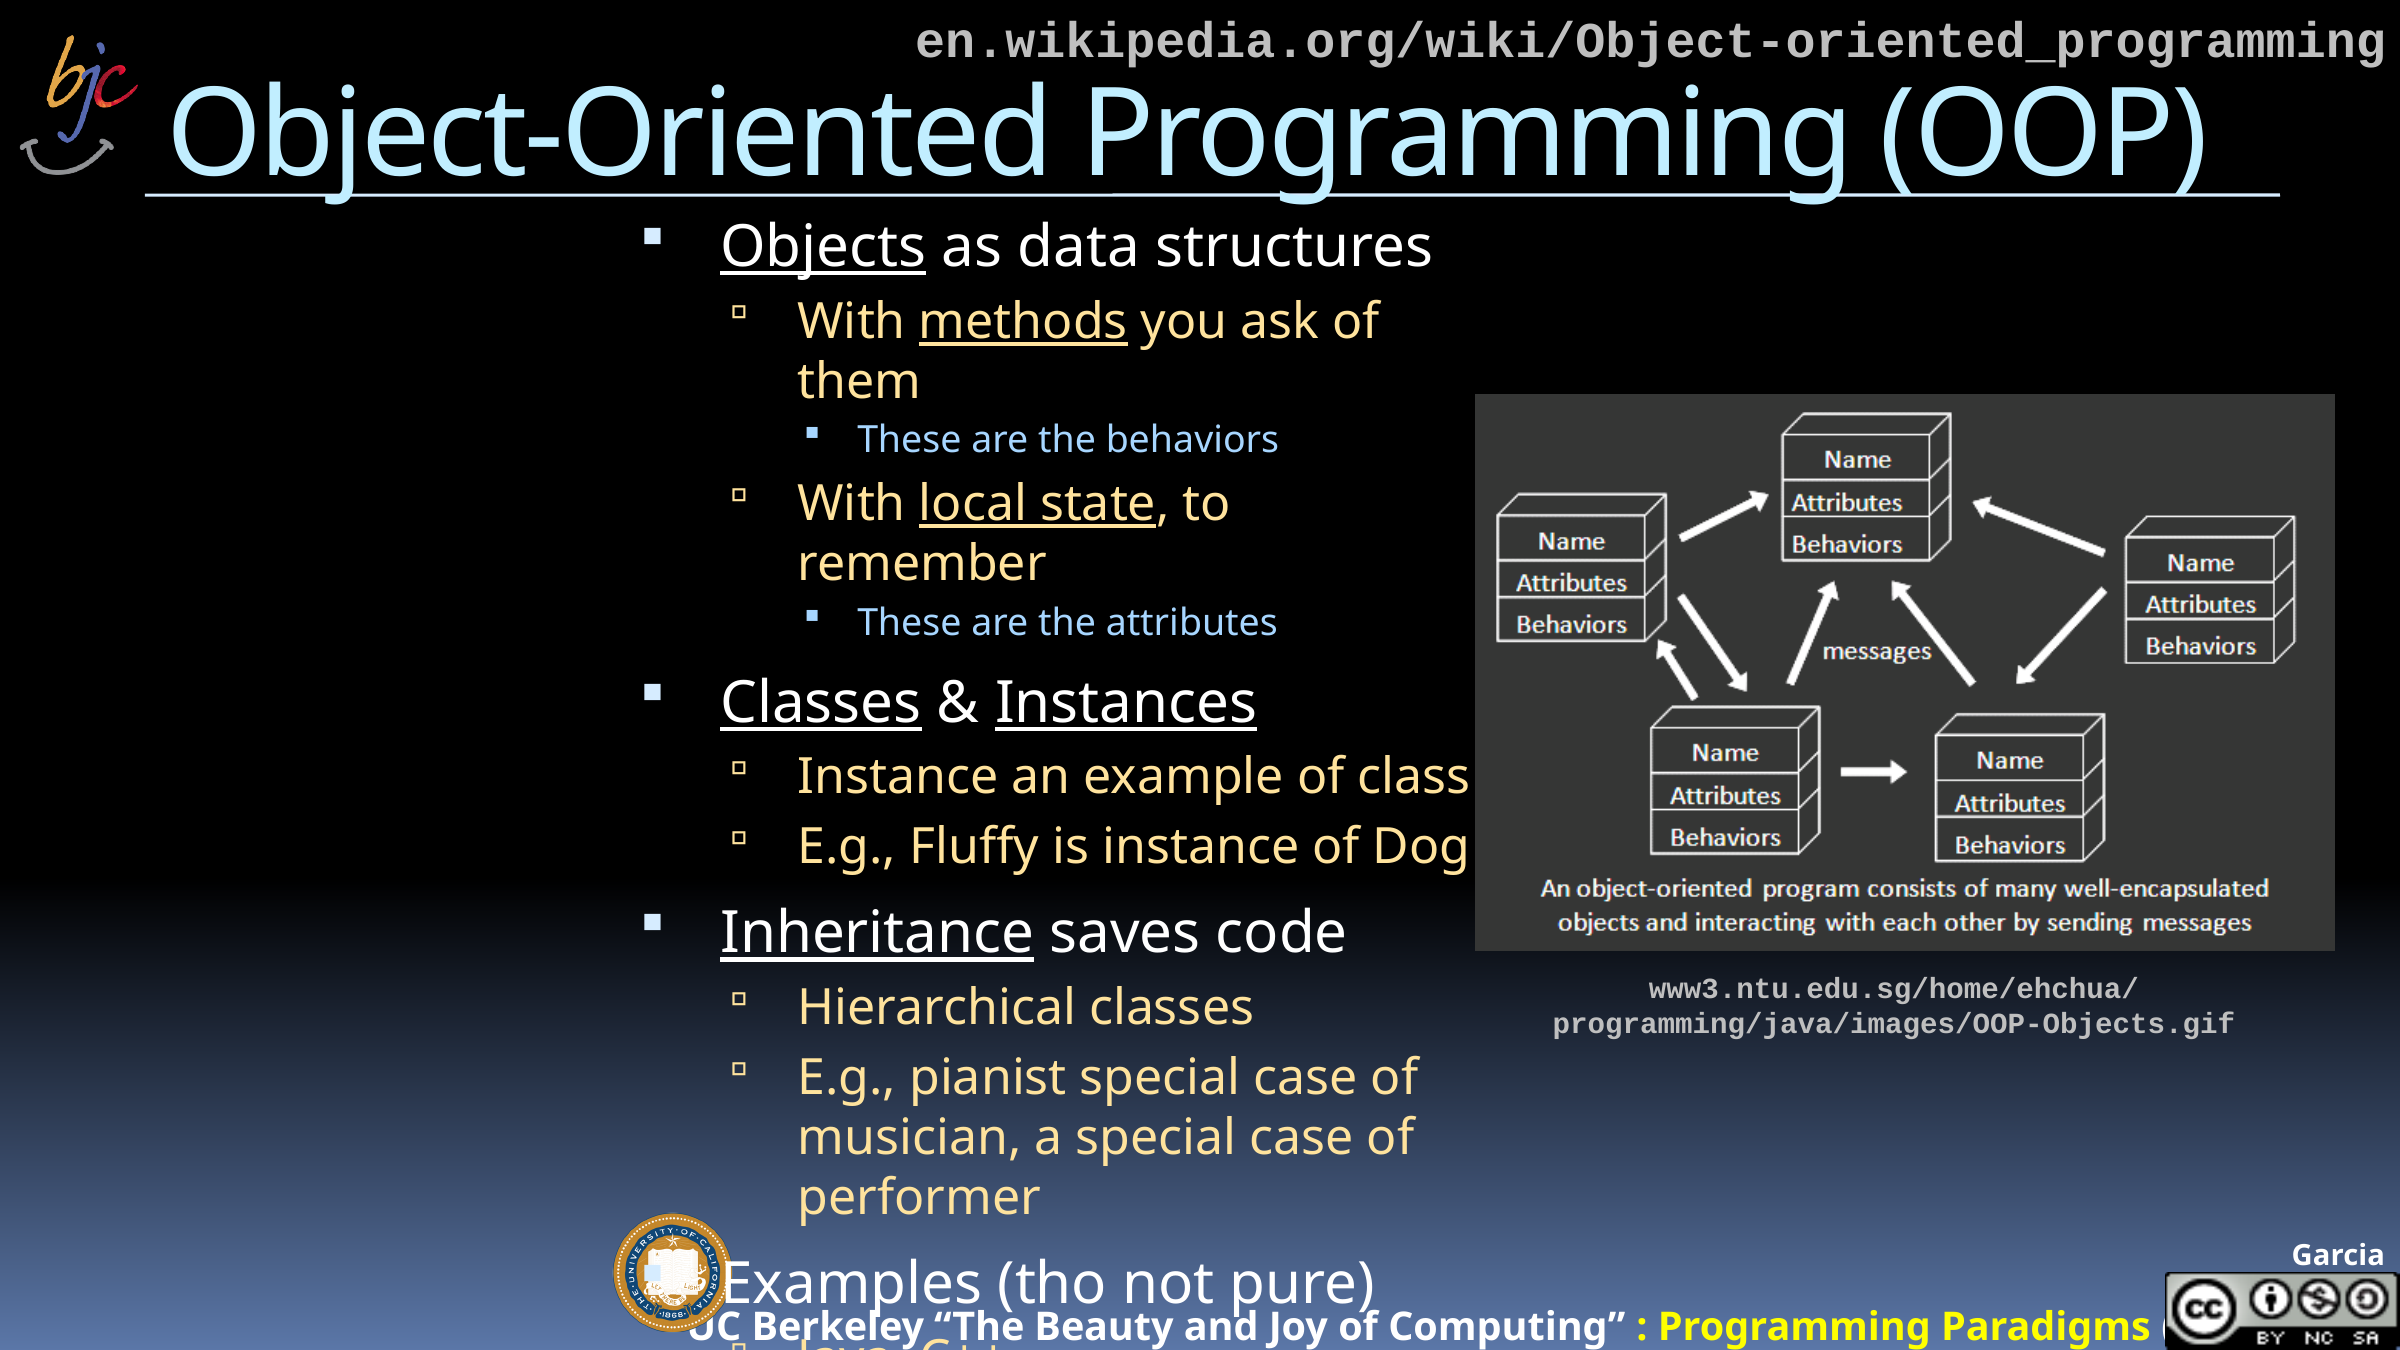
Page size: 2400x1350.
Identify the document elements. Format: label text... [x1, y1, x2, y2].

picture [612, 1238, 733, 1333]
list Objects as data structures With methods you ask of them These are the behaviors With local state, to remember These are the attributes Classes & Instances Instance an example of class E.g., Fluffy is instance of Dog Inheritance saves code Hierarchical classes E.g., pianist special case of musician, a special case of performer Examples (tho not pure) Java, C++ [602, 197, 1466, 1238]
picture [19, 35, 138, 175]
text_box en.wikipedia.org/wiki/Object-oriented_programming [824, 0, 2400, 75]
title Object-Oriented Programming (OOP) [144, 41, 2288, 192]
picture [2165, 1272, 2400, 1350]
picture [1474, 107, 2336, 1238]
